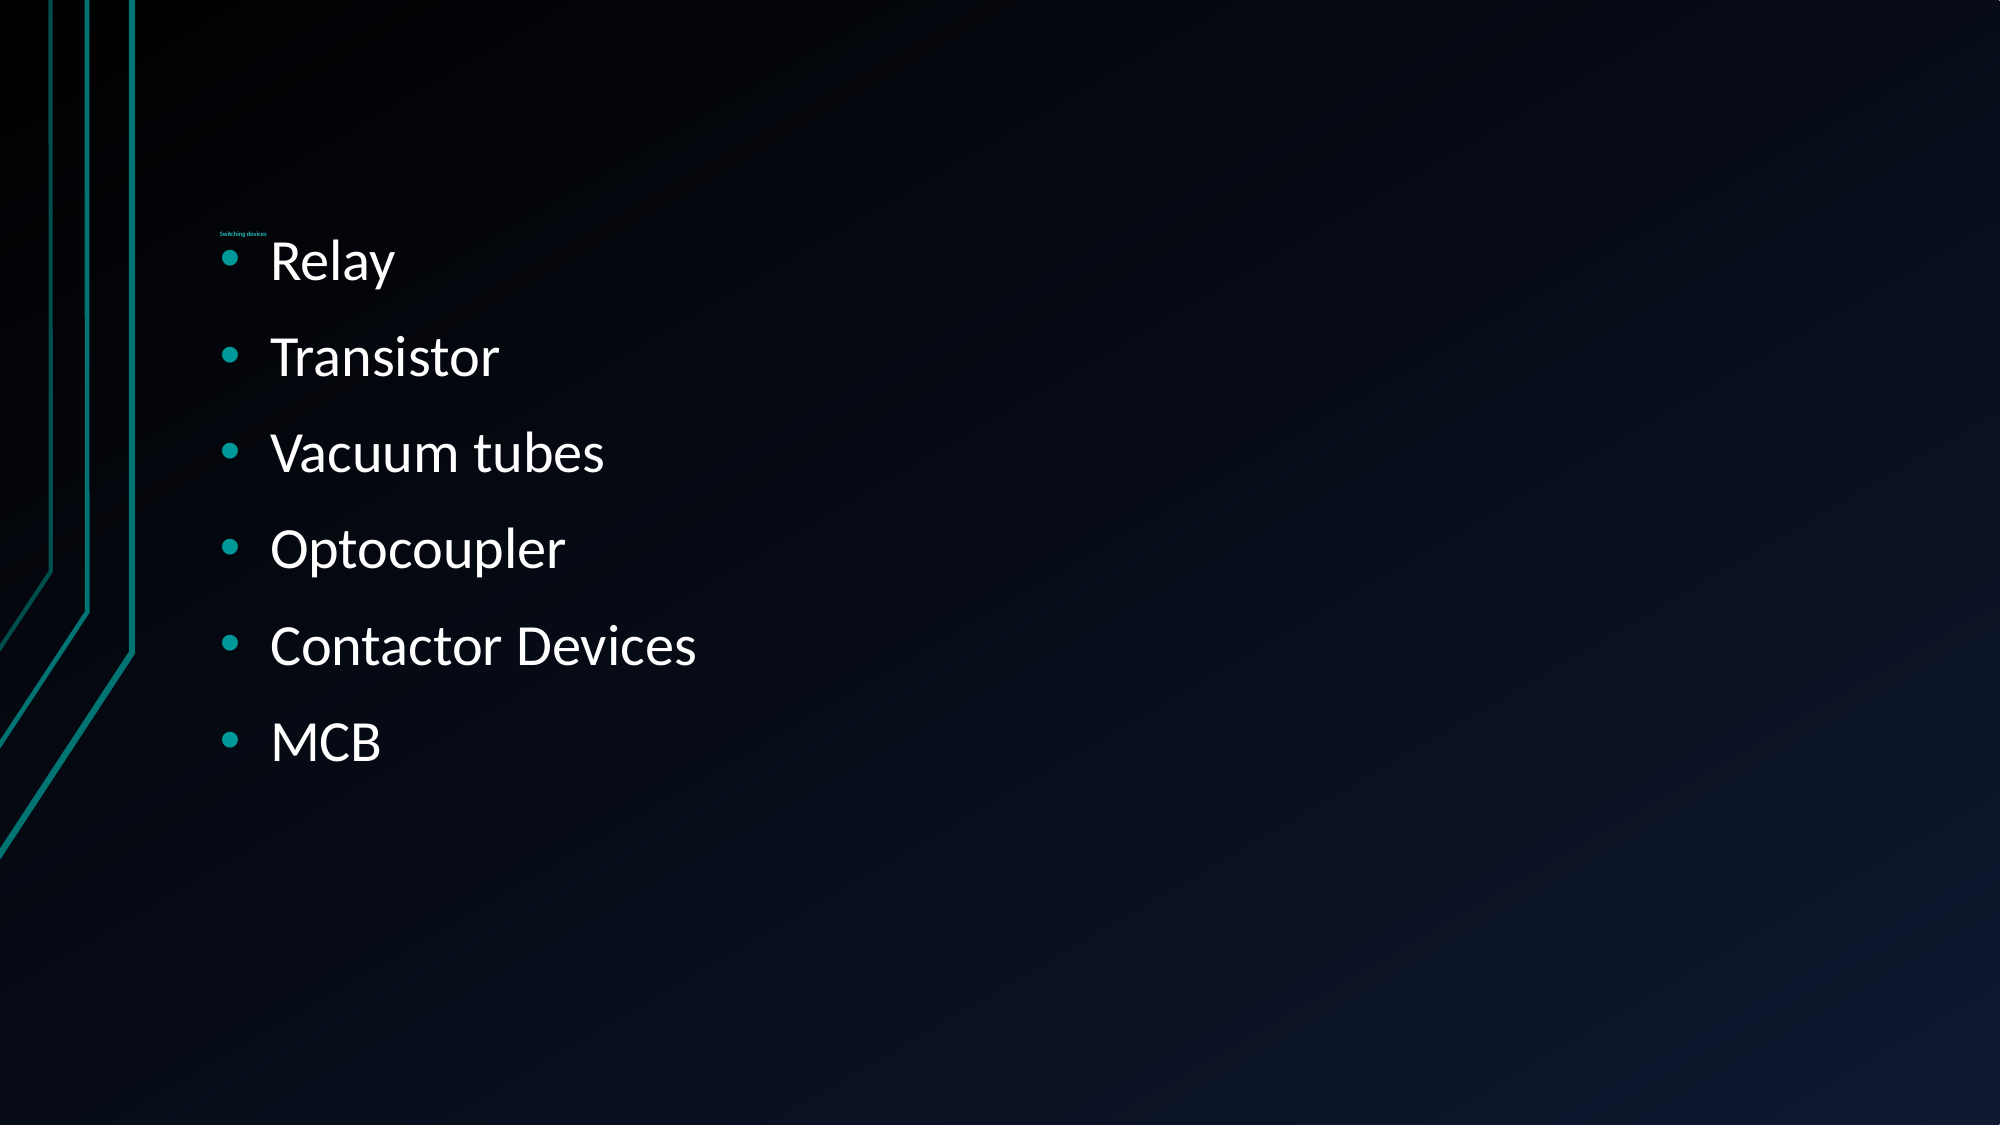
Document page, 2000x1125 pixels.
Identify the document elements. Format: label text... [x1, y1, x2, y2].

list Relay Transistor Vacuum tubes Optocoupler Contactor Devices MCB [199, 219, 1900, 1012]
